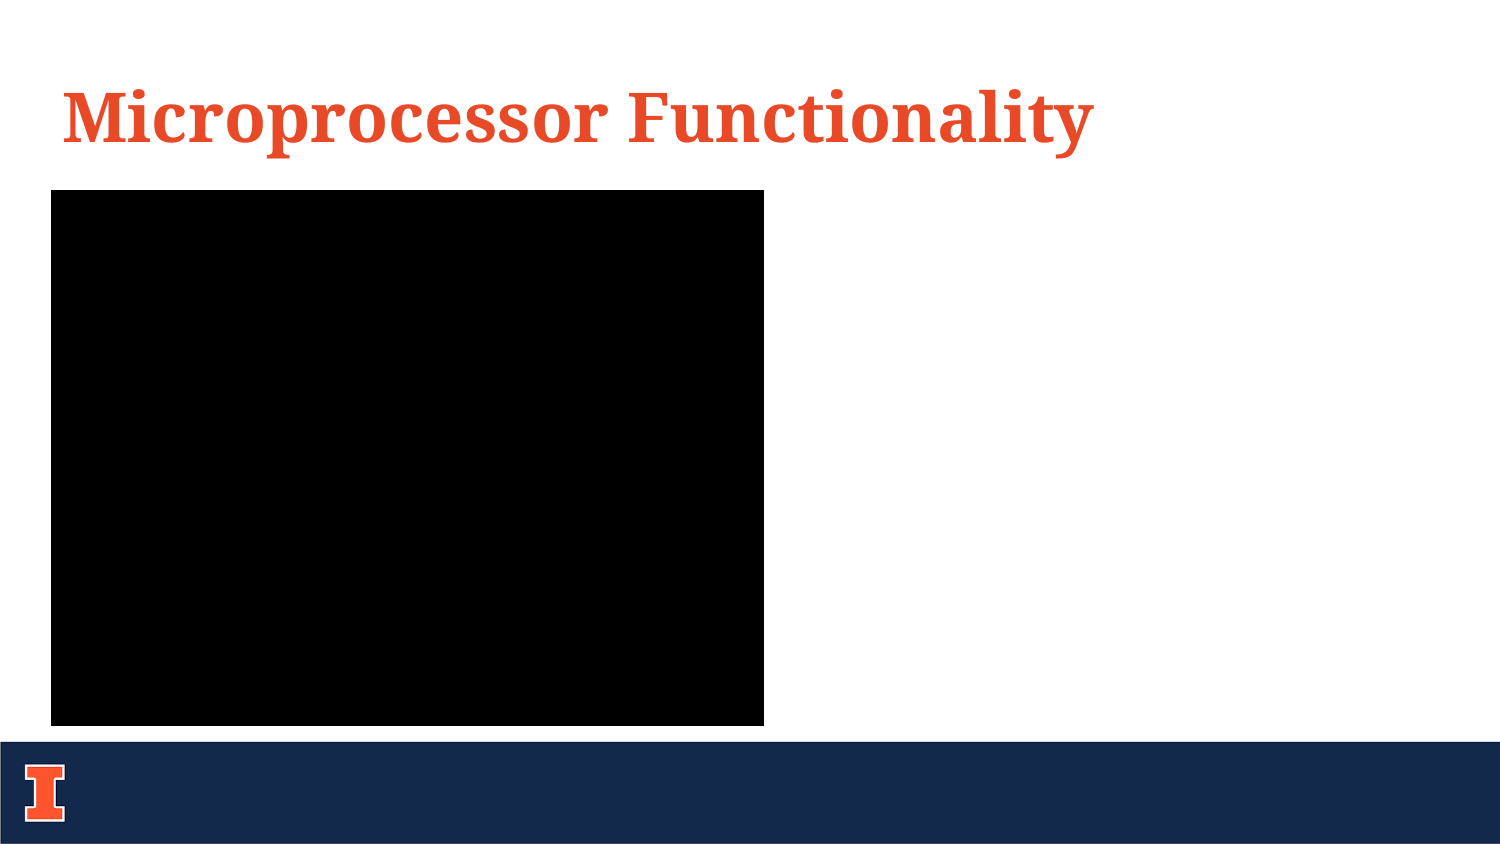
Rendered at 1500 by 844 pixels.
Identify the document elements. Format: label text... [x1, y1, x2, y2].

picture [0, 0, 1500, 844]
title Microprocessor Functionality [51, 72, 1449, 167]
